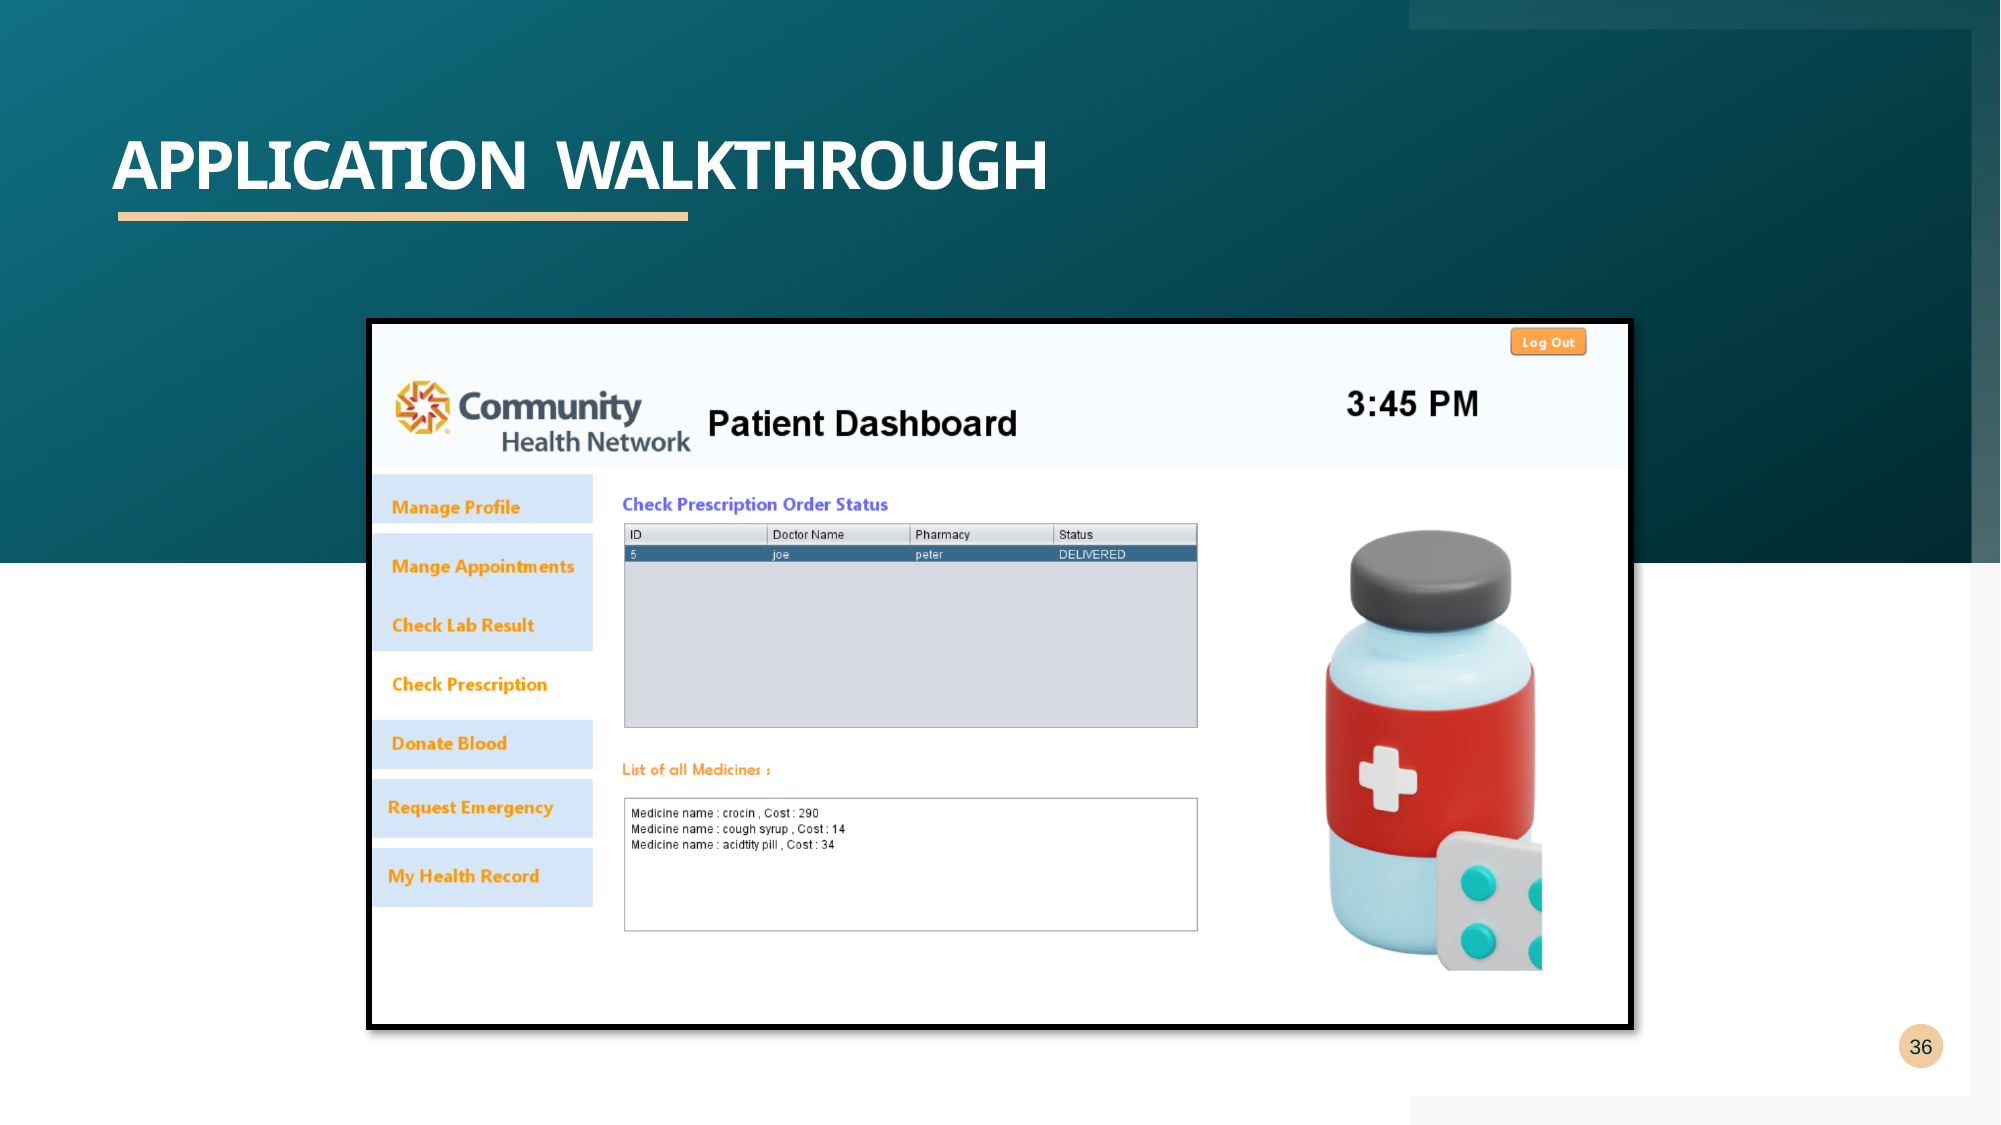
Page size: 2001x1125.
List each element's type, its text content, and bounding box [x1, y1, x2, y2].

title Application Walkthrough [112, 132, 1353, 194]
slide_number 36 [1898, 1023, 1944, 1069]
picture [371, 324, 1629, 1024]
